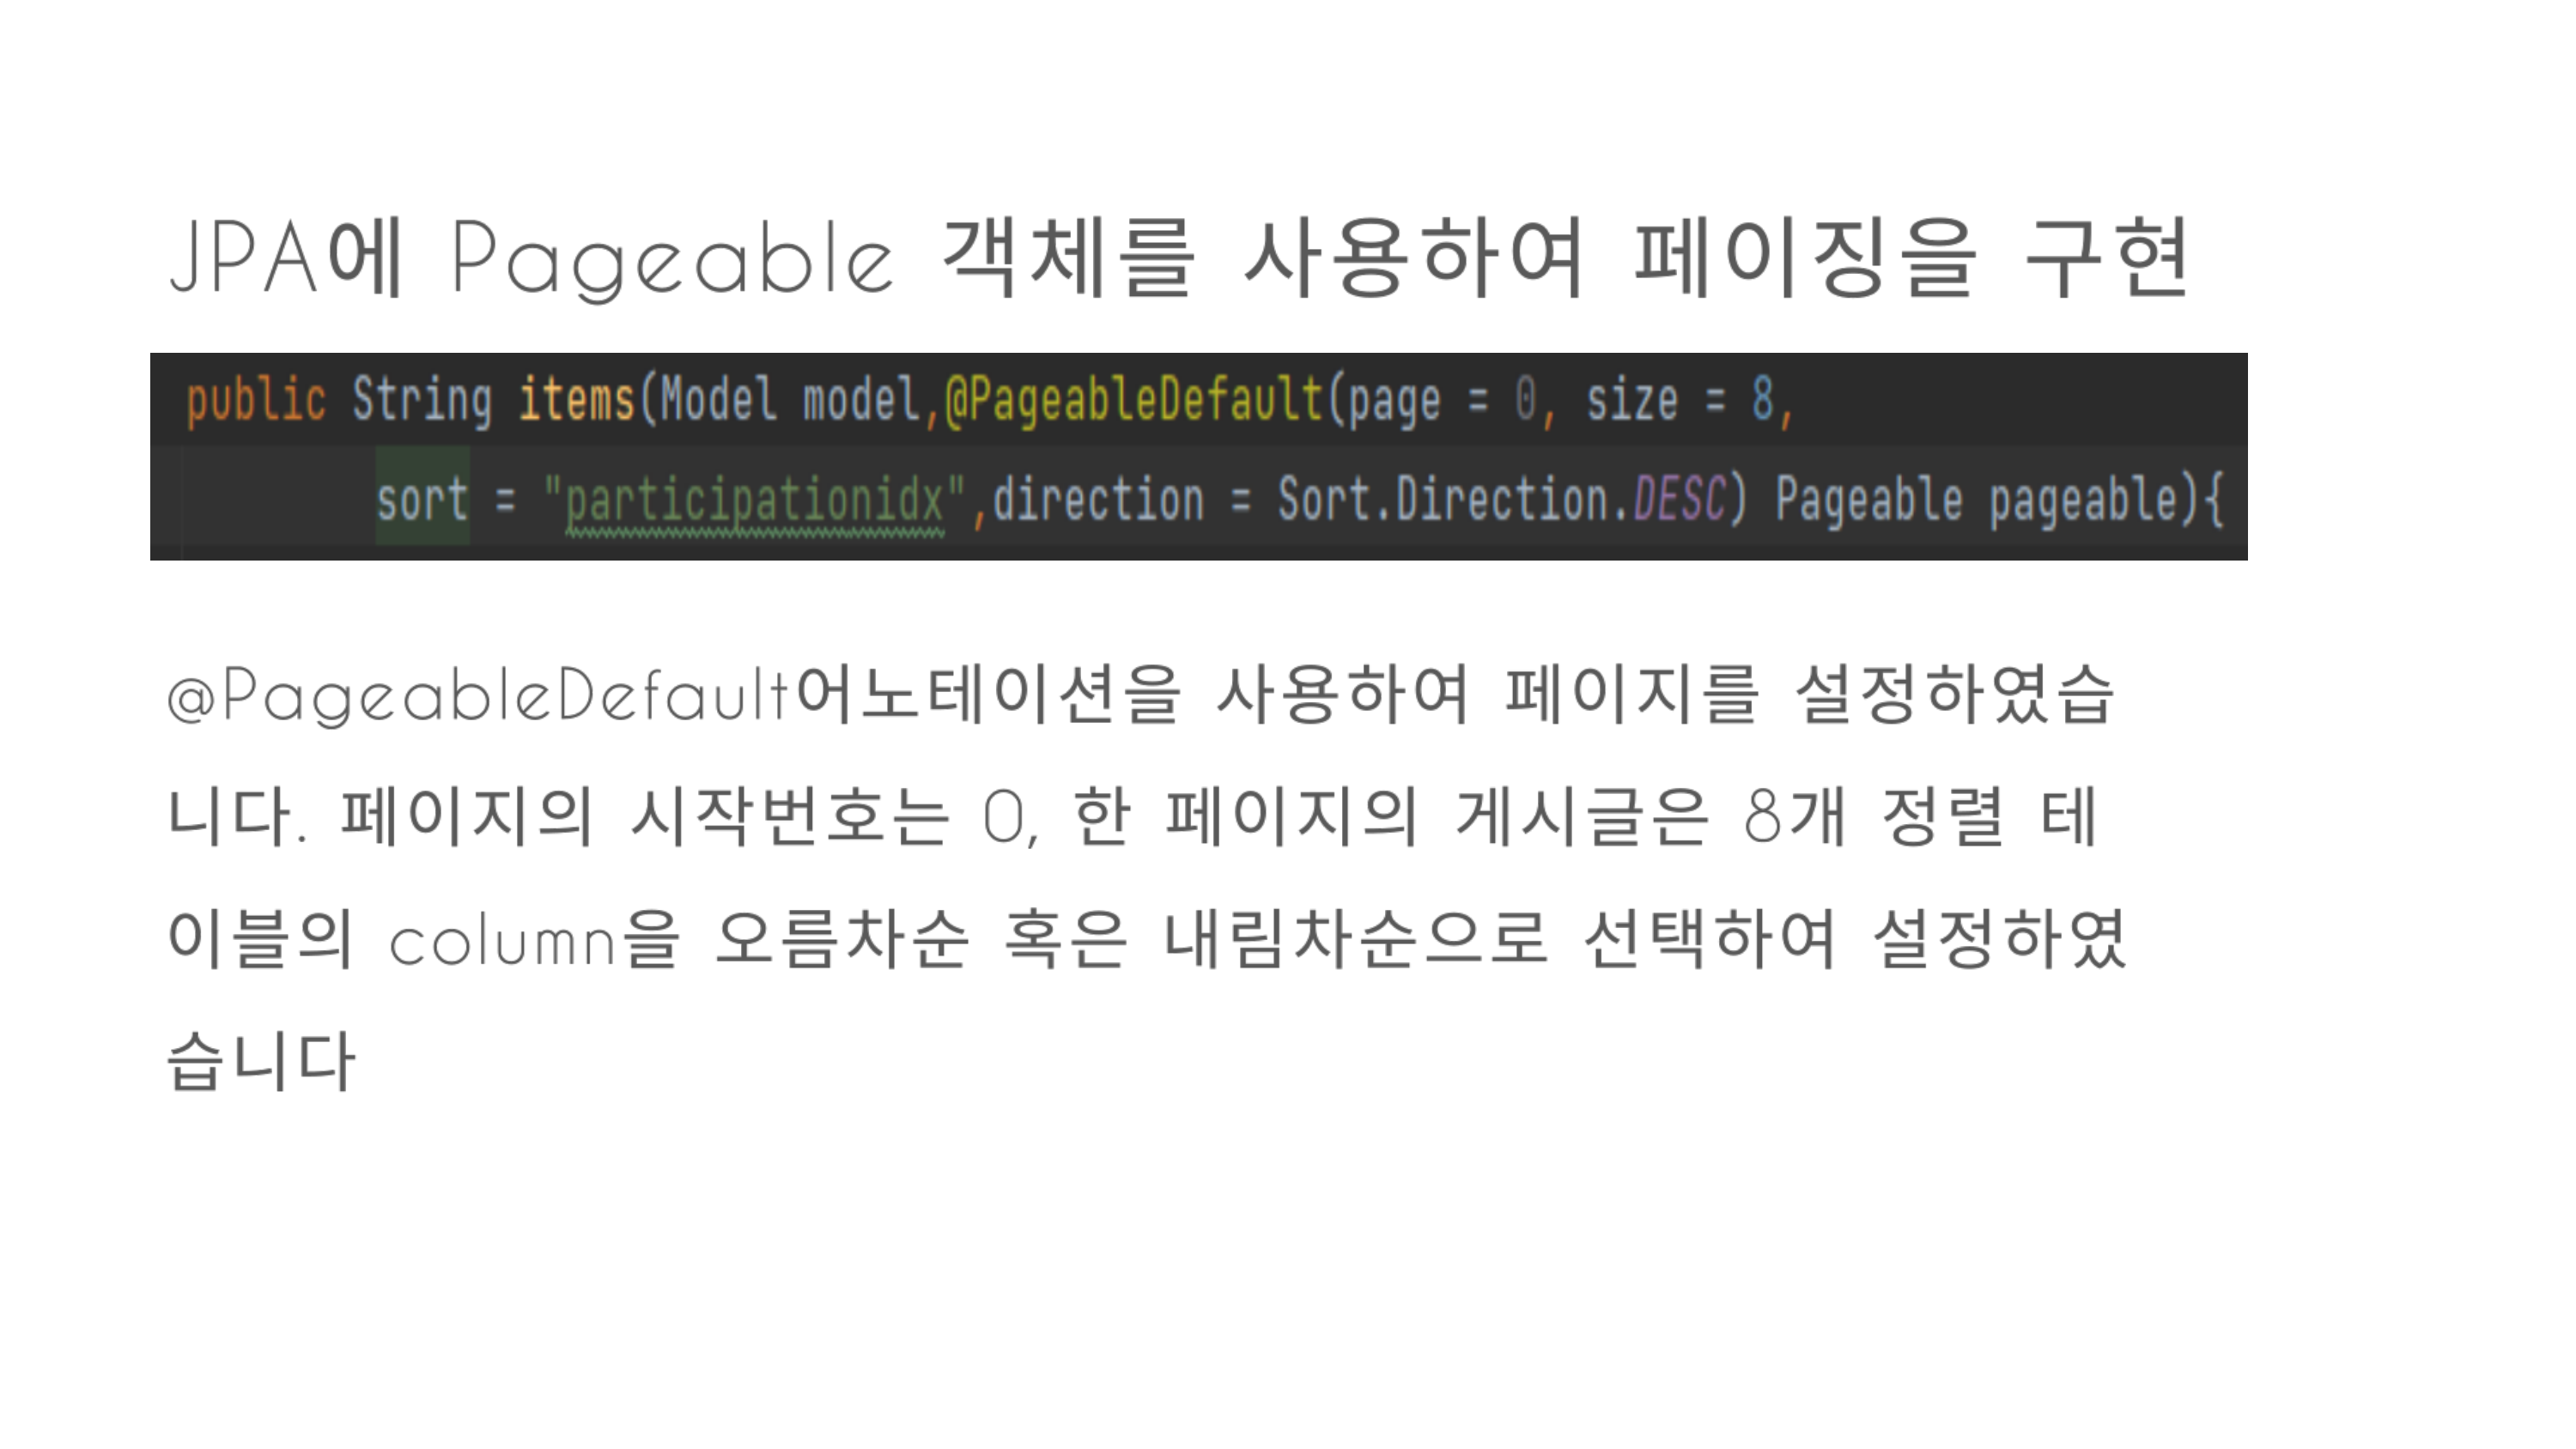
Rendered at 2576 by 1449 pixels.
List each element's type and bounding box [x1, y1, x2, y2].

text_box [150, 352, 2248, 561]
picture [155, 637, 2160, 1124]
picture [152, 179, 2229, 348]
